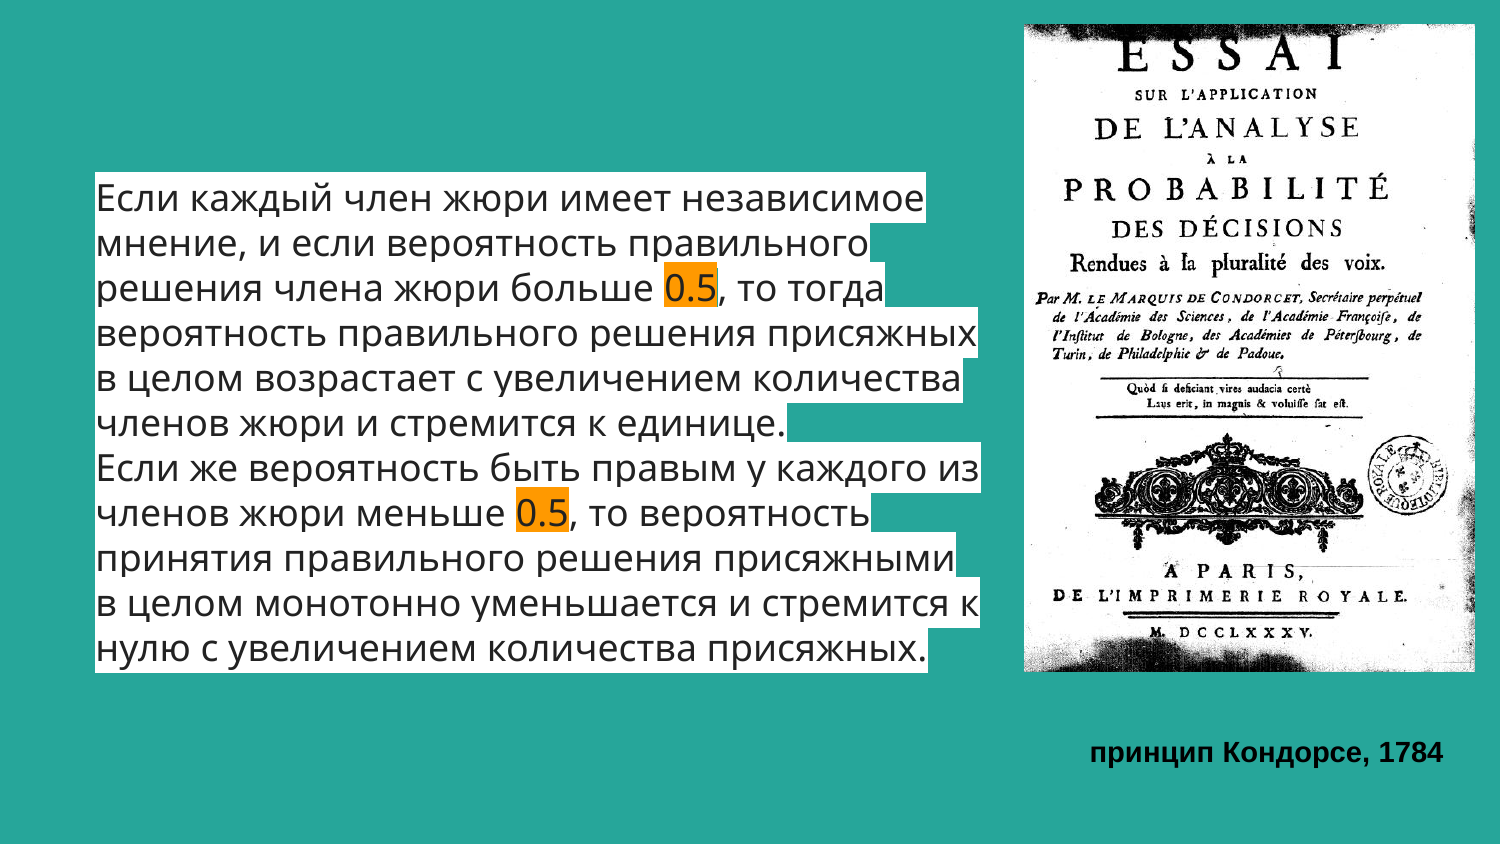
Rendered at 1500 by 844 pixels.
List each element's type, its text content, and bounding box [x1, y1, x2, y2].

picture [1024, 24, 1476, 672]
text_box принцип Кондорсе, 1784 [1074, 717, 1500, 808]
title Если каждый член жюри имеет независимое мнение, и если вероятность правильного решения члена жюри больше 0.5, то тогда вероятность правильного решения присяжных в целом возрастает с увеличением количества членов жюри и стремится к единице. Если же вероятность быть правым у каждого из членов жюри меньше 0.5, то вероятность принятия правильного решения присяжными в целом монотонно уменьшается и стремится к нулю с увеличением количества присяжных. [80, 86, 1000, 758]
